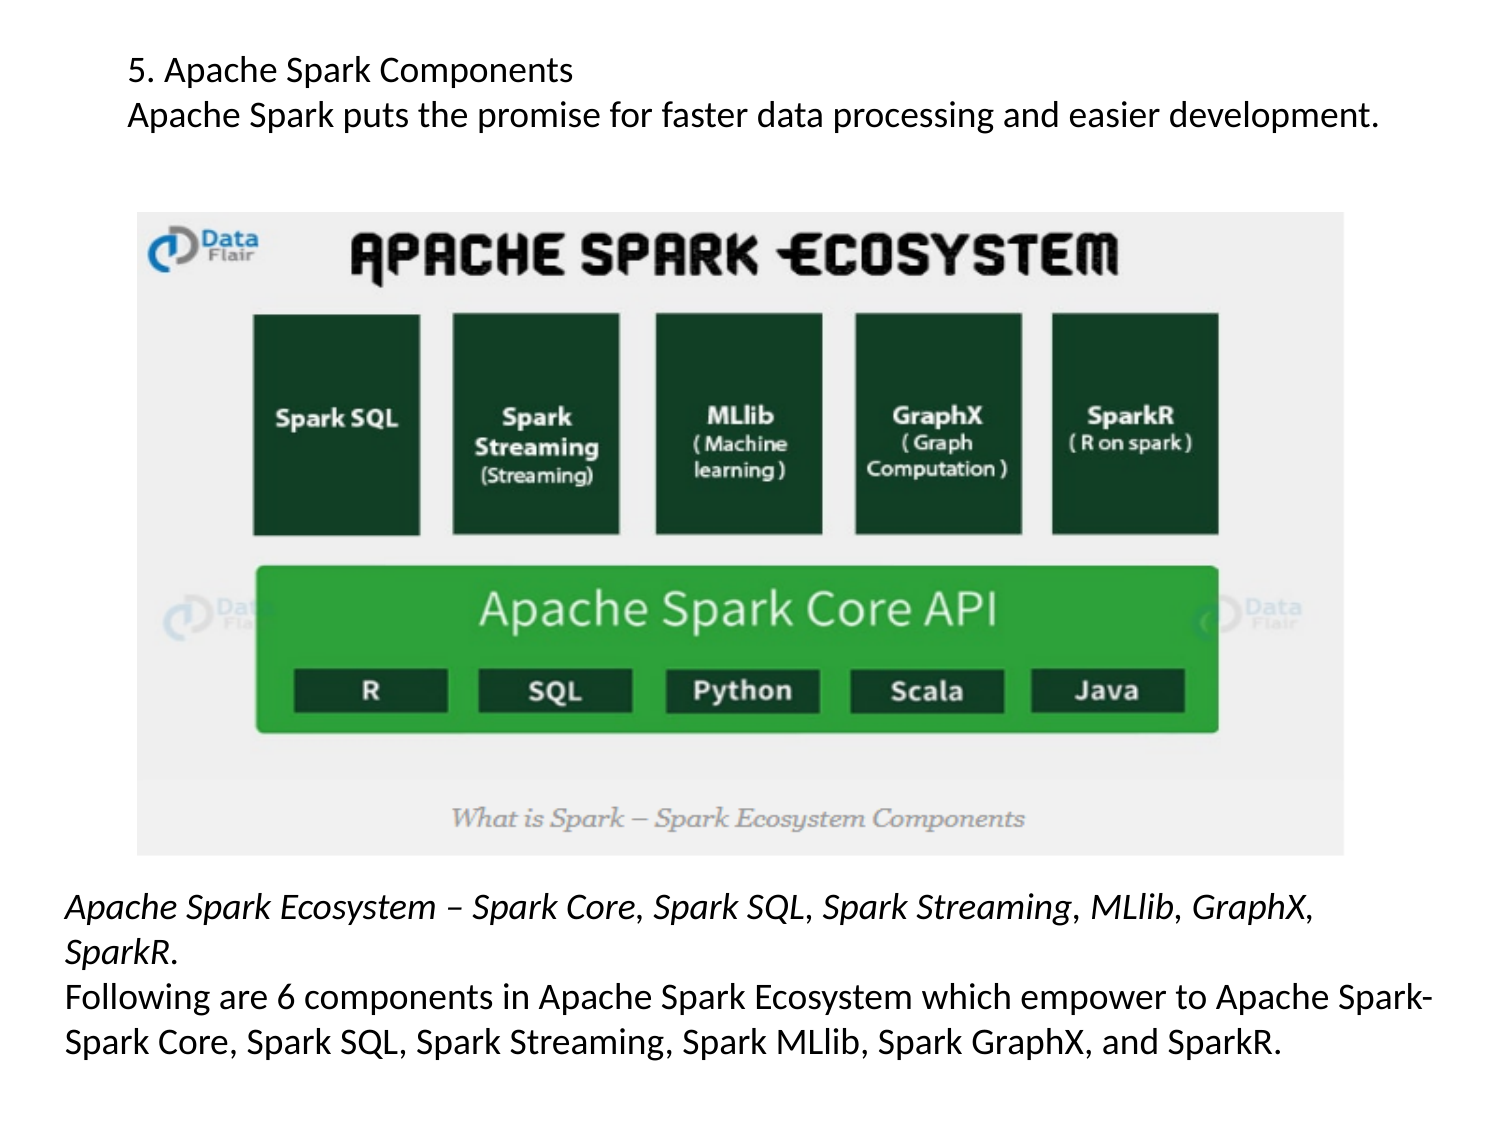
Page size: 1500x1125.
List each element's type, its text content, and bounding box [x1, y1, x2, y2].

text_box Apache Spark Ecosystem – Spark Core, Spark SQL, Spark Streaming, MLlib, GraphX, SparkR. Following are 6 components in Apache Spark Ecosystem which empower to Apache Spark- Spark Core, Spark SQL, Spark Streaming, Spark MLlib, Spark GraphX, and SparkR. [50, 874, 1450, 1070]
text_box 5. Apache Spark Components Apache Spark puts the promise for faster data processing and easier development. [112, 37, 1438, 143]
picture [137, 212, 1363, 866]
